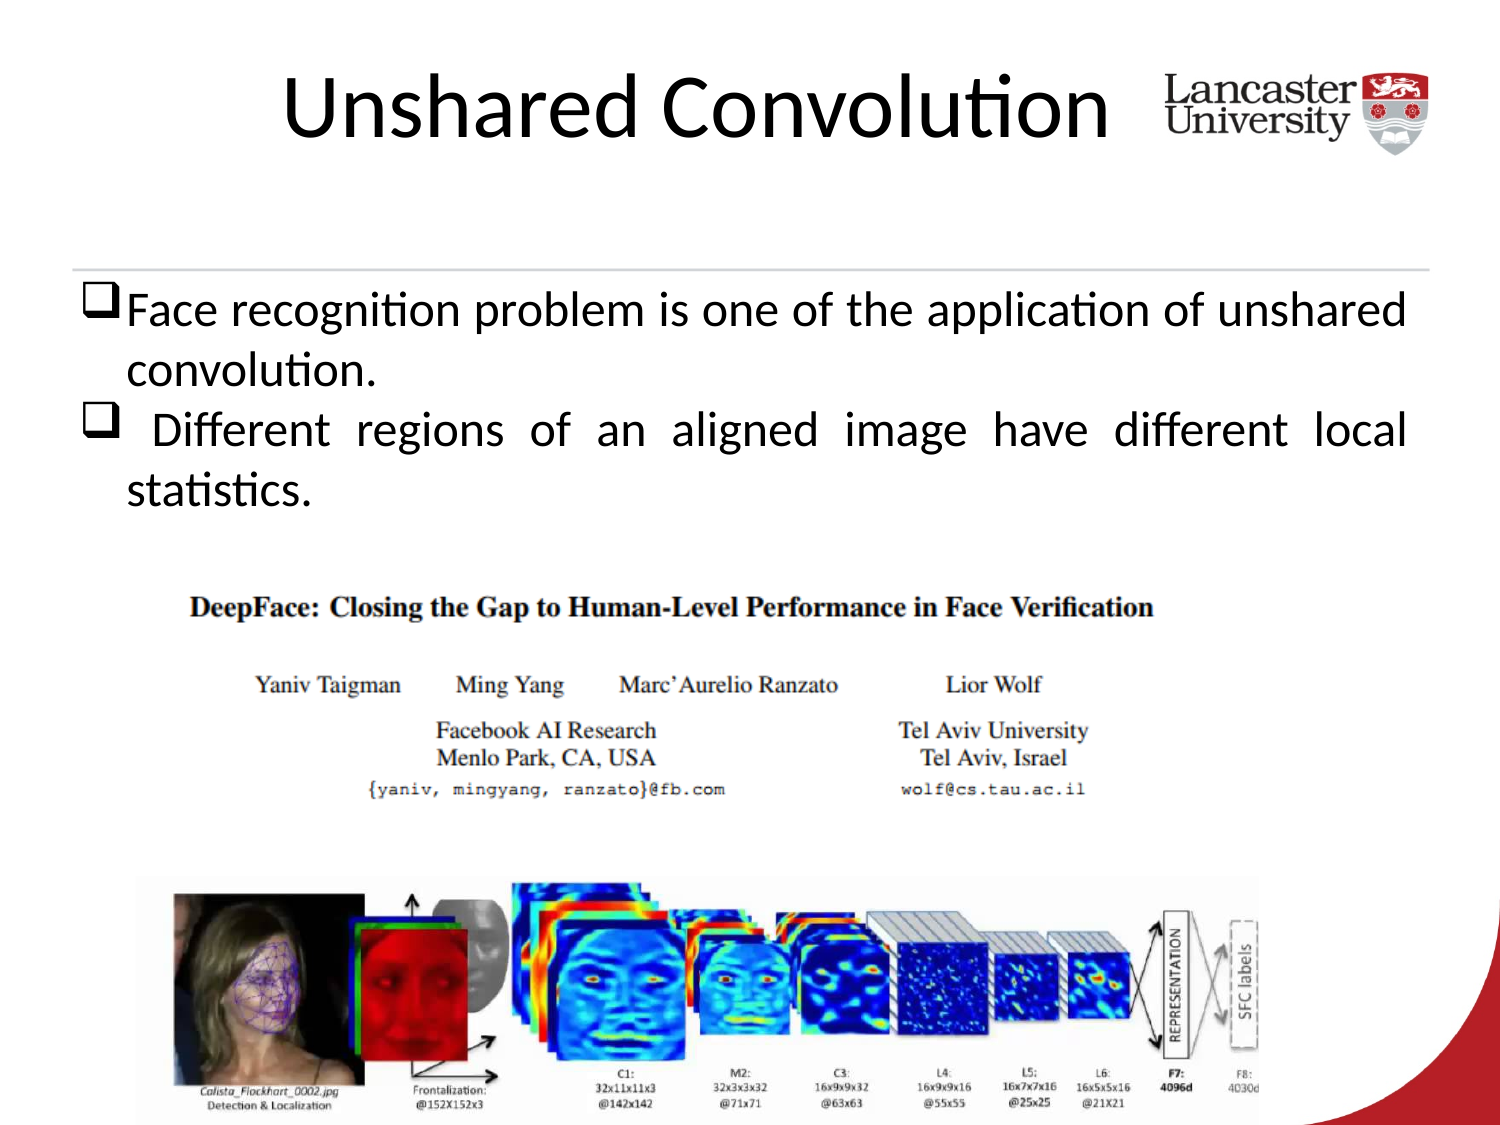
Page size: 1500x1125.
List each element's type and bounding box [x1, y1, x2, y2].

text_box [0, 38, 1401, 226]
text_box [64, 269, 1424, 524]
picture [0, 0, 1500, 1125]
